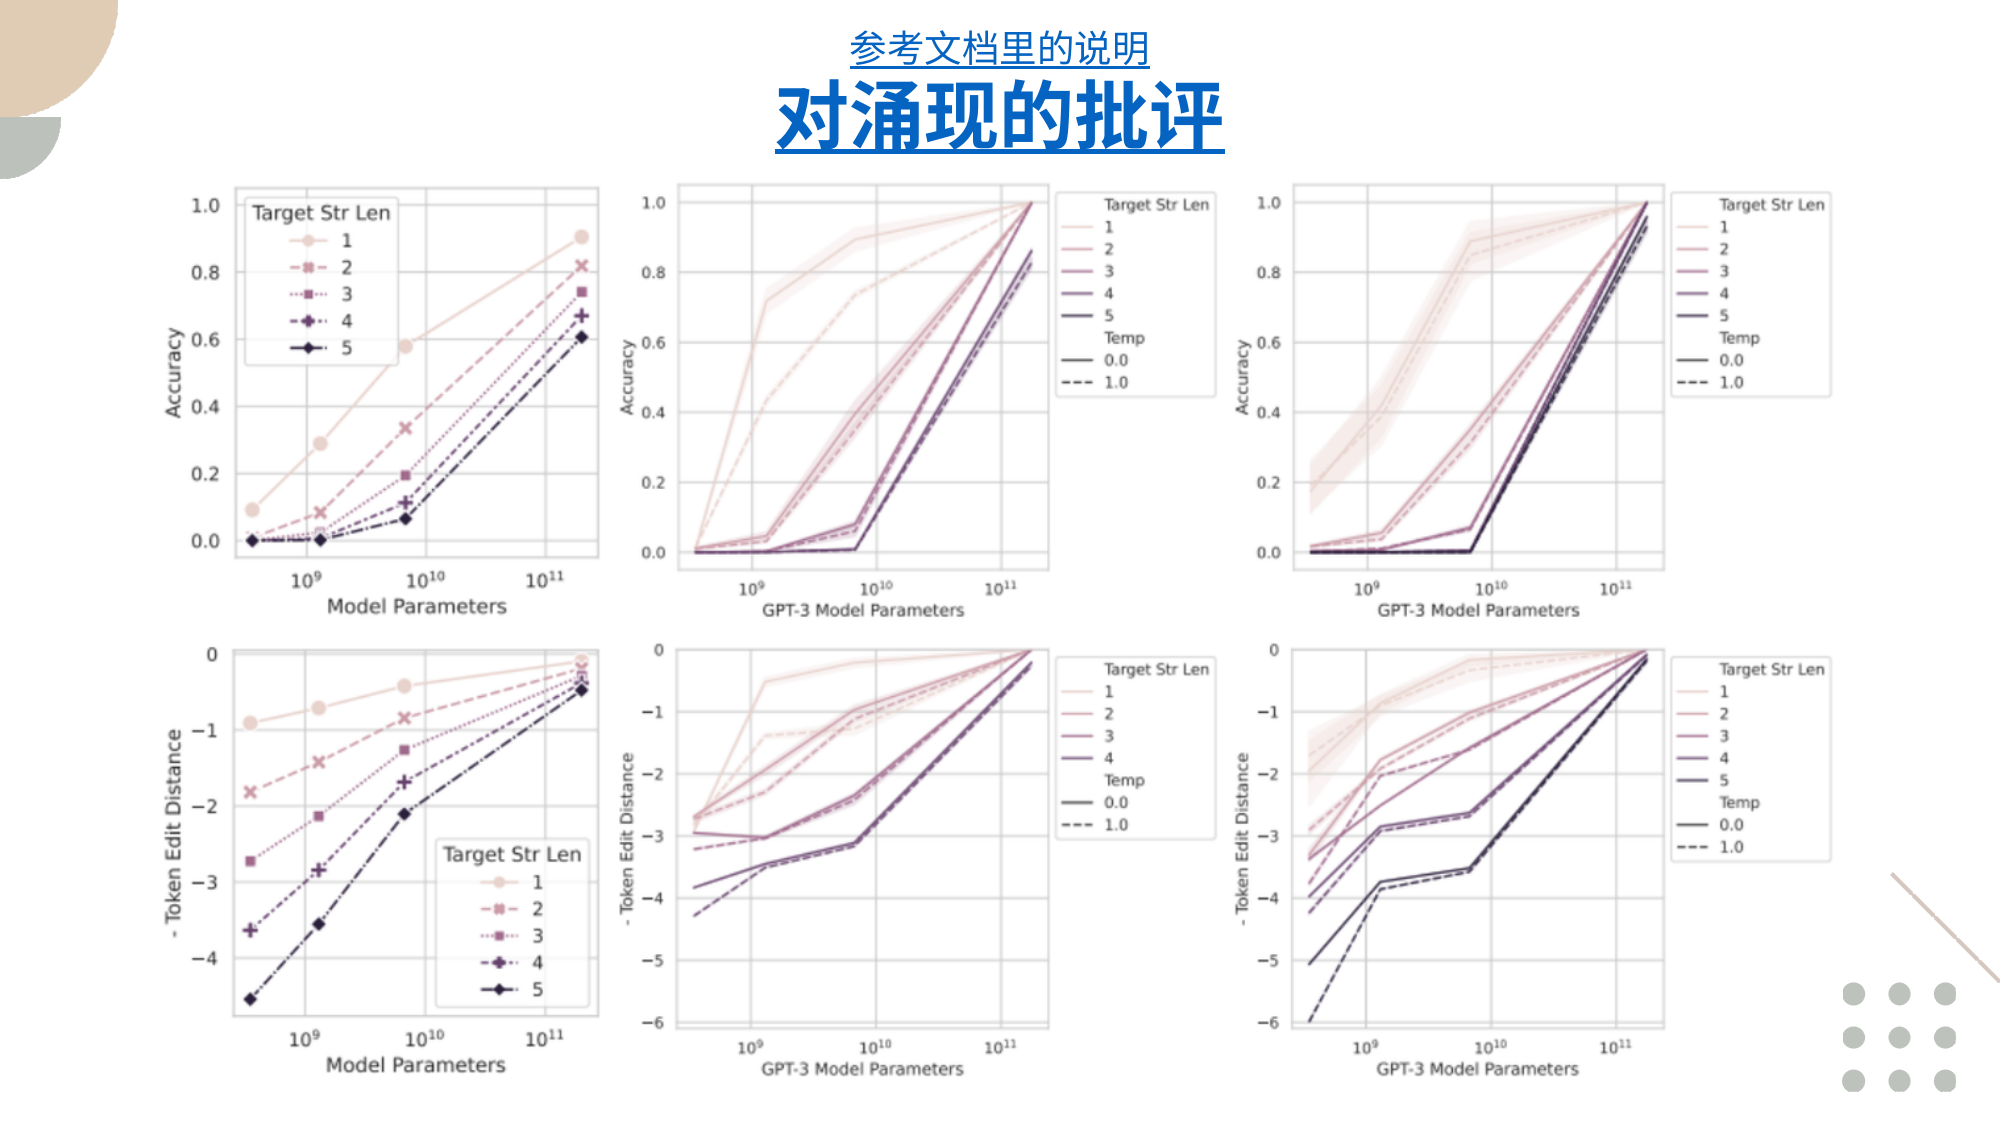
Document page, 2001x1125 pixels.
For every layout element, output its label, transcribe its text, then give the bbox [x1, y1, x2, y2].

picture [0, 0, 118, 179]
text_box 参考文档里的说明 [822, 18, 1178, 88]
picture [157, 166, 2000, 1092]
text_box 对涌现的批评 [760, 60, 1240, 166]
